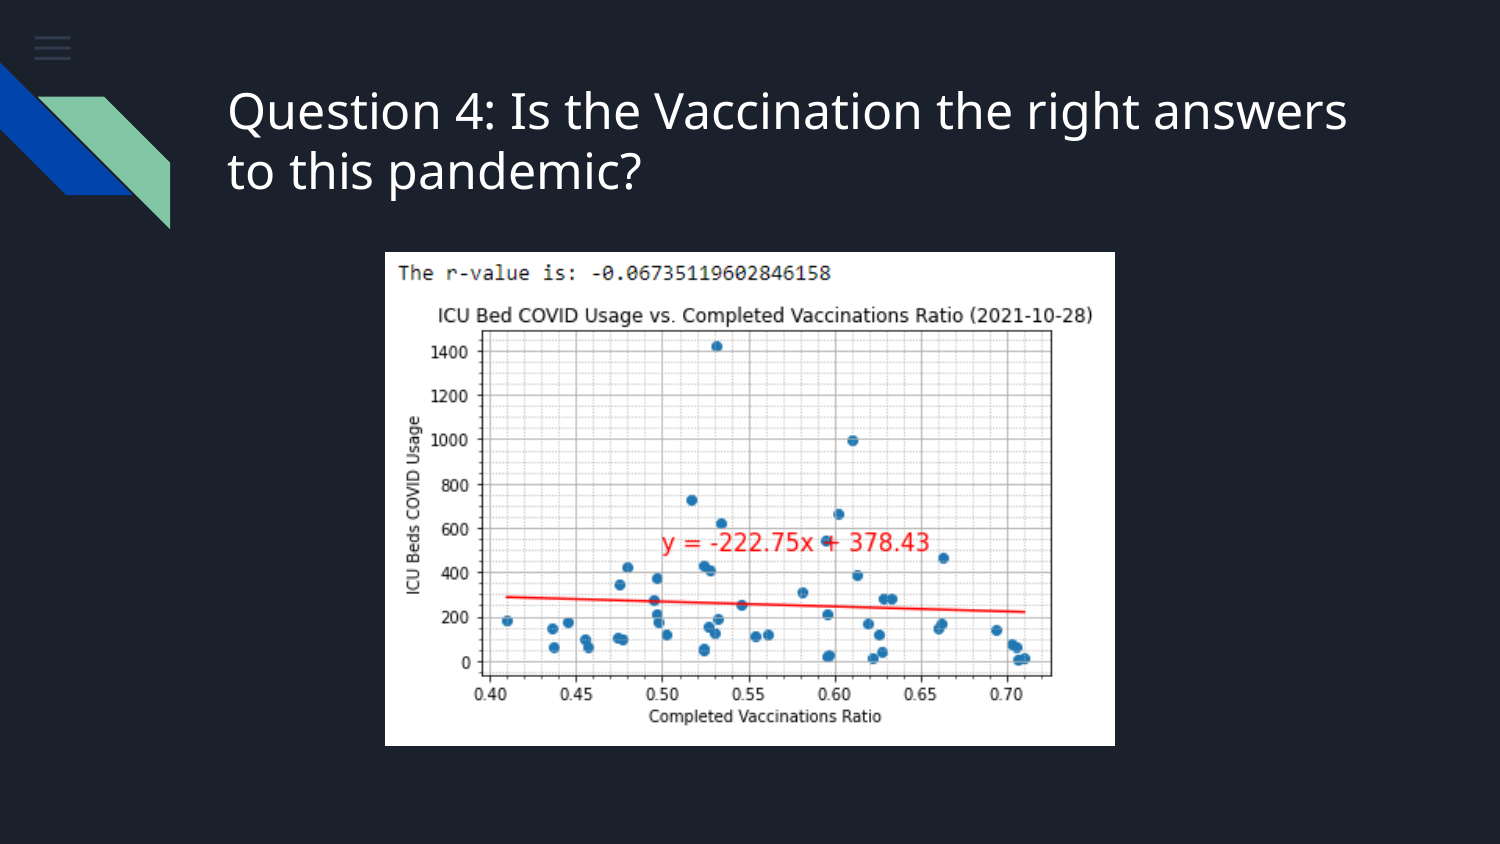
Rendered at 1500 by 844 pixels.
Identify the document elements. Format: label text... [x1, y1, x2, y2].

title Question 4: Is the Vaccination the right answers to this pandemic? [212, 64, 1368, 215]
picture [384, 252, 1115, 746]
